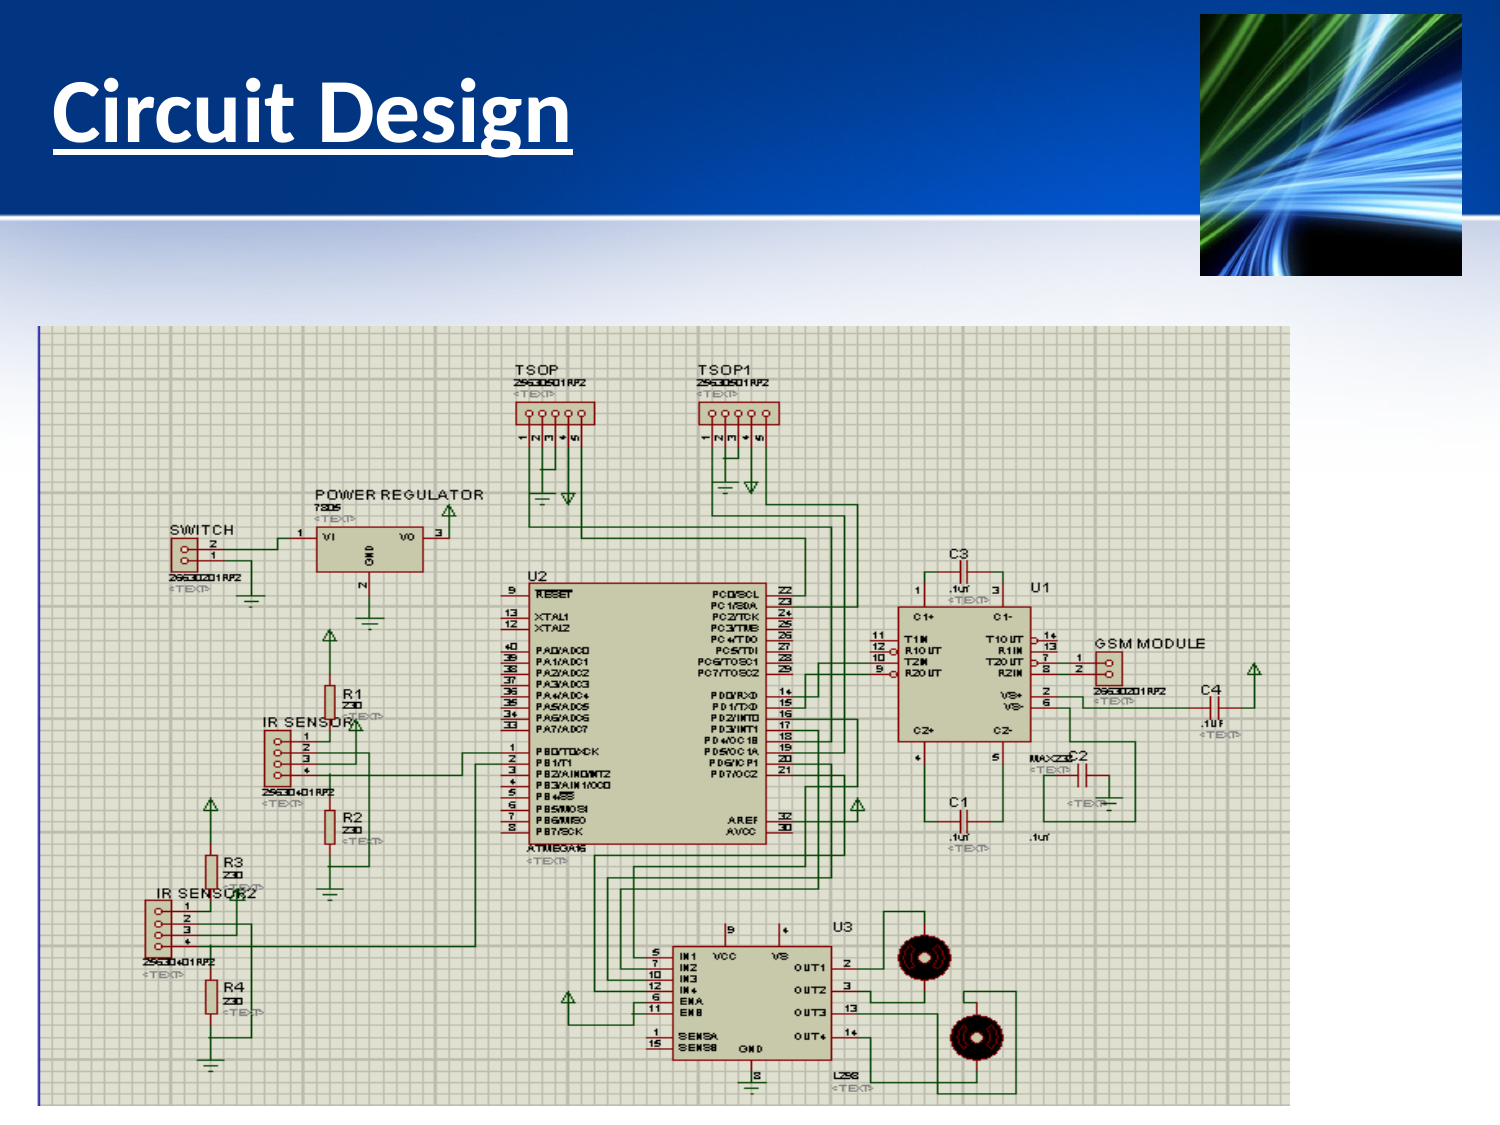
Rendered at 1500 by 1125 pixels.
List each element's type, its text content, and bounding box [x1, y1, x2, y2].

picture [0, 0, 1500, 1125]
title Circuit Design [37, 12, 1225, 200]
